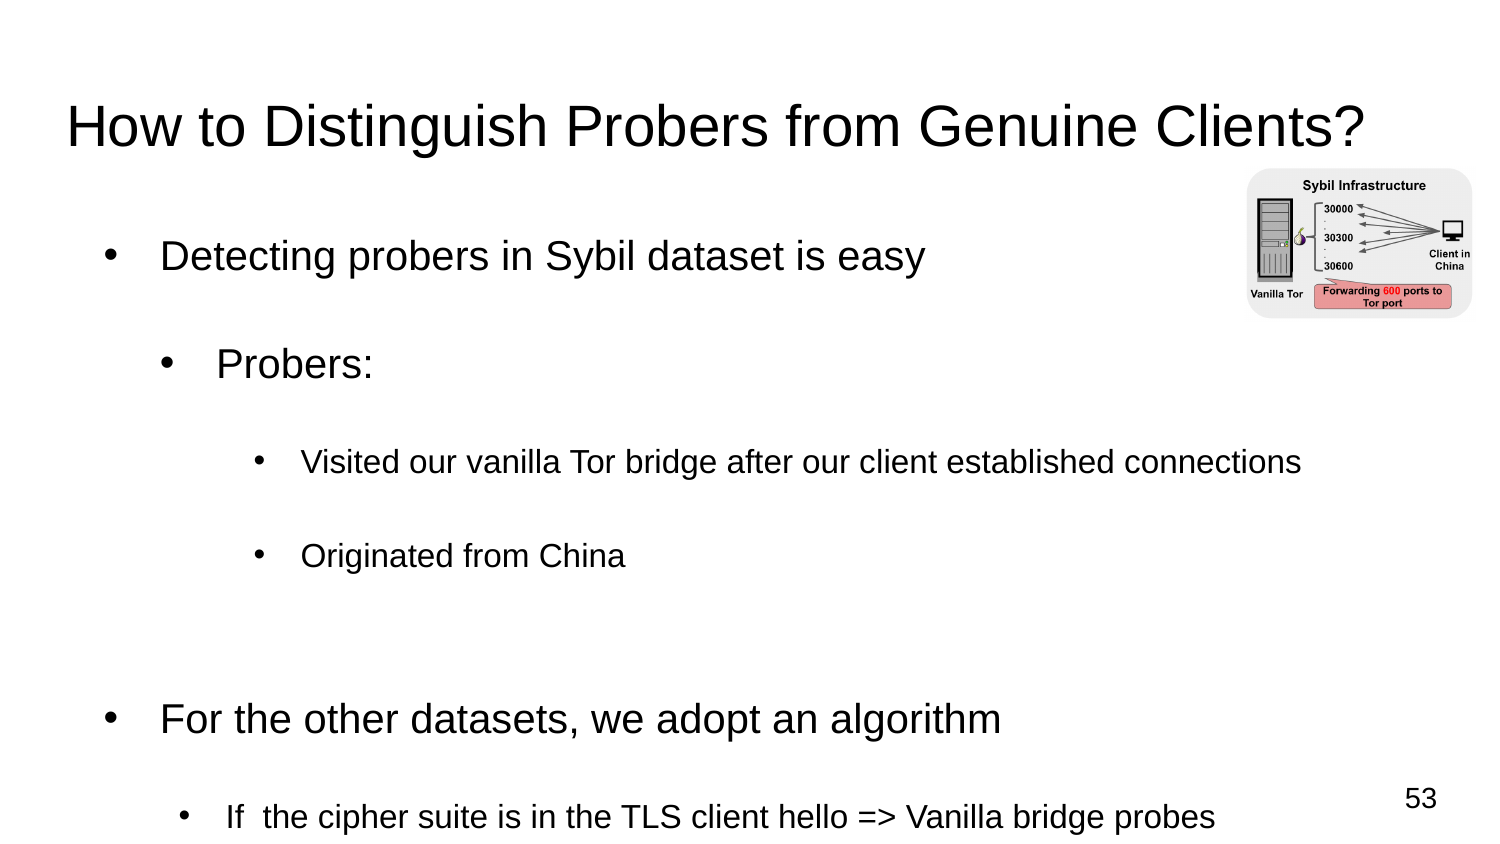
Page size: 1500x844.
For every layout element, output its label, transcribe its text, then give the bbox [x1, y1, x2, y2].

list Detecting probers in Sybil dataset is easy Probers: Visited our vanilla Tor bridge after our client established connections Originated from China For the other datasets, we adopt an algorithm If the cipher suite is in the TLS client hello => Vanilla bridge probes If the first 20 bytes can reveal Obfs2 => Obfs2 bridges probers ... [51, 189, 1480, 750]
title How to Distinguish Probers from Genuine Clients? [51, 72, 1449, 167]
slide_number 53 [1389, 764, 1480, 830]
picture [1243, 166, 1476, 322]
